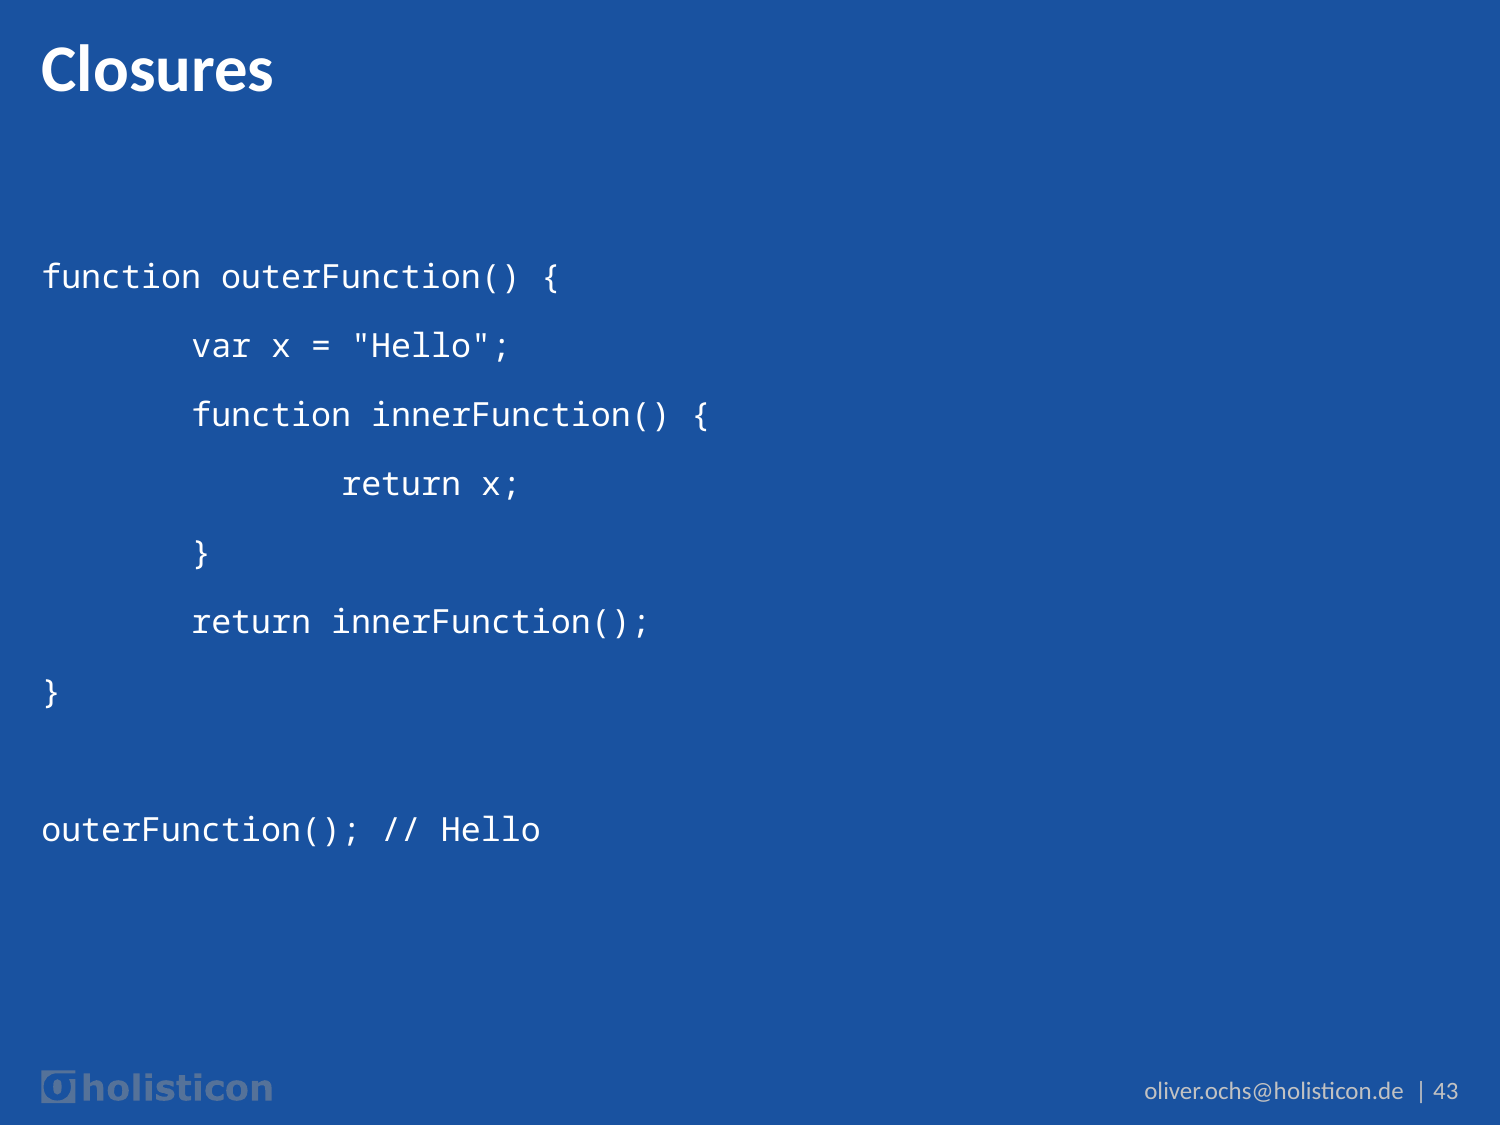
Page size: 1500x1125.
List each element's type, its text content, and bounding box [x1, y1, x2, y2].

title Closures [41, 24, 1436, 188]
list function outerFunction() { var x = "Hello"; function innerFunction() { return x; } return innerFunction(); } outerFunction(); // Hello [41, 255, 1436, 973]
